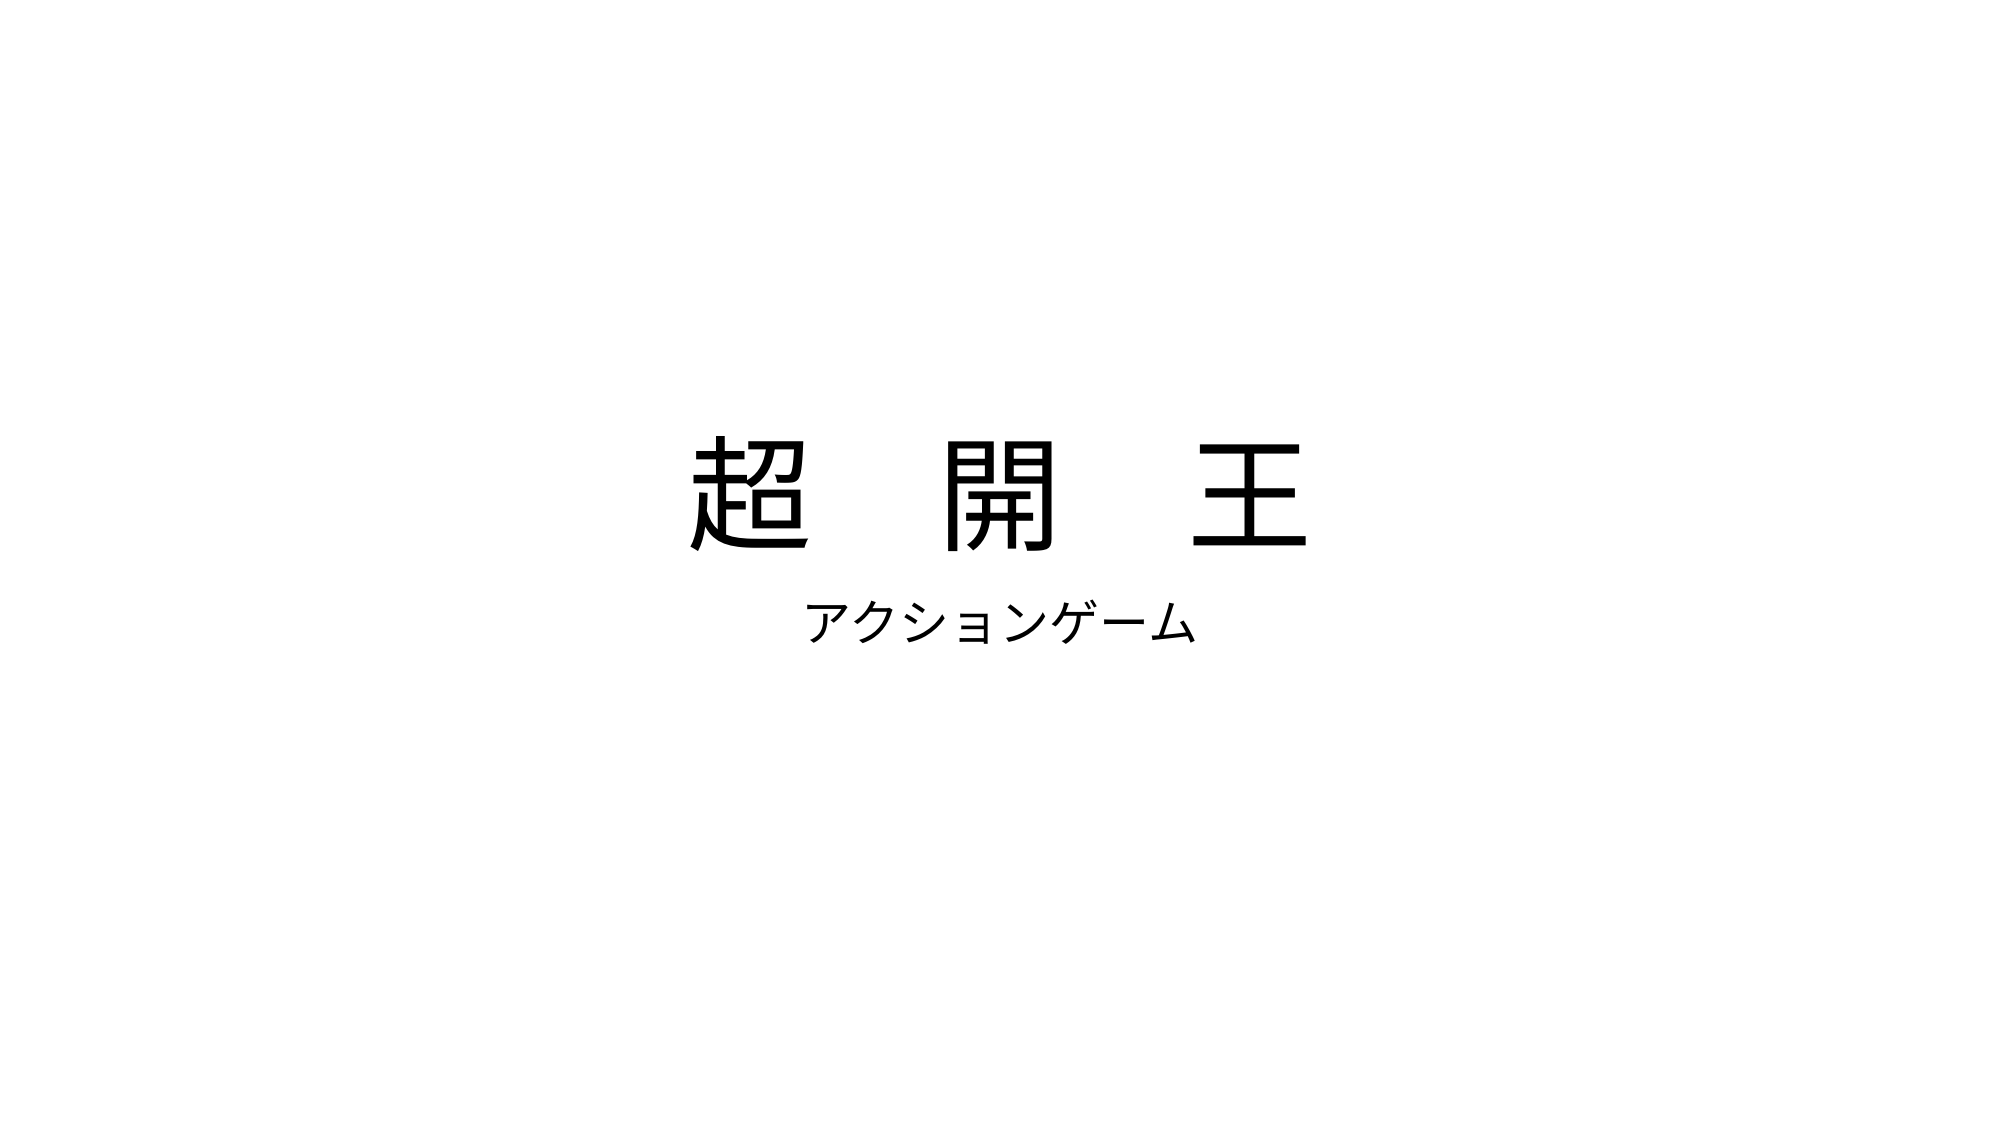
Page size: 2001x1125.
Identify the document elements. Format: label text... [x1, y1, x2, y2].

title 超 開 王 [249, 184, 1750, 576]
subtitle アクションゲーム [249, 590, 1750, 863]
